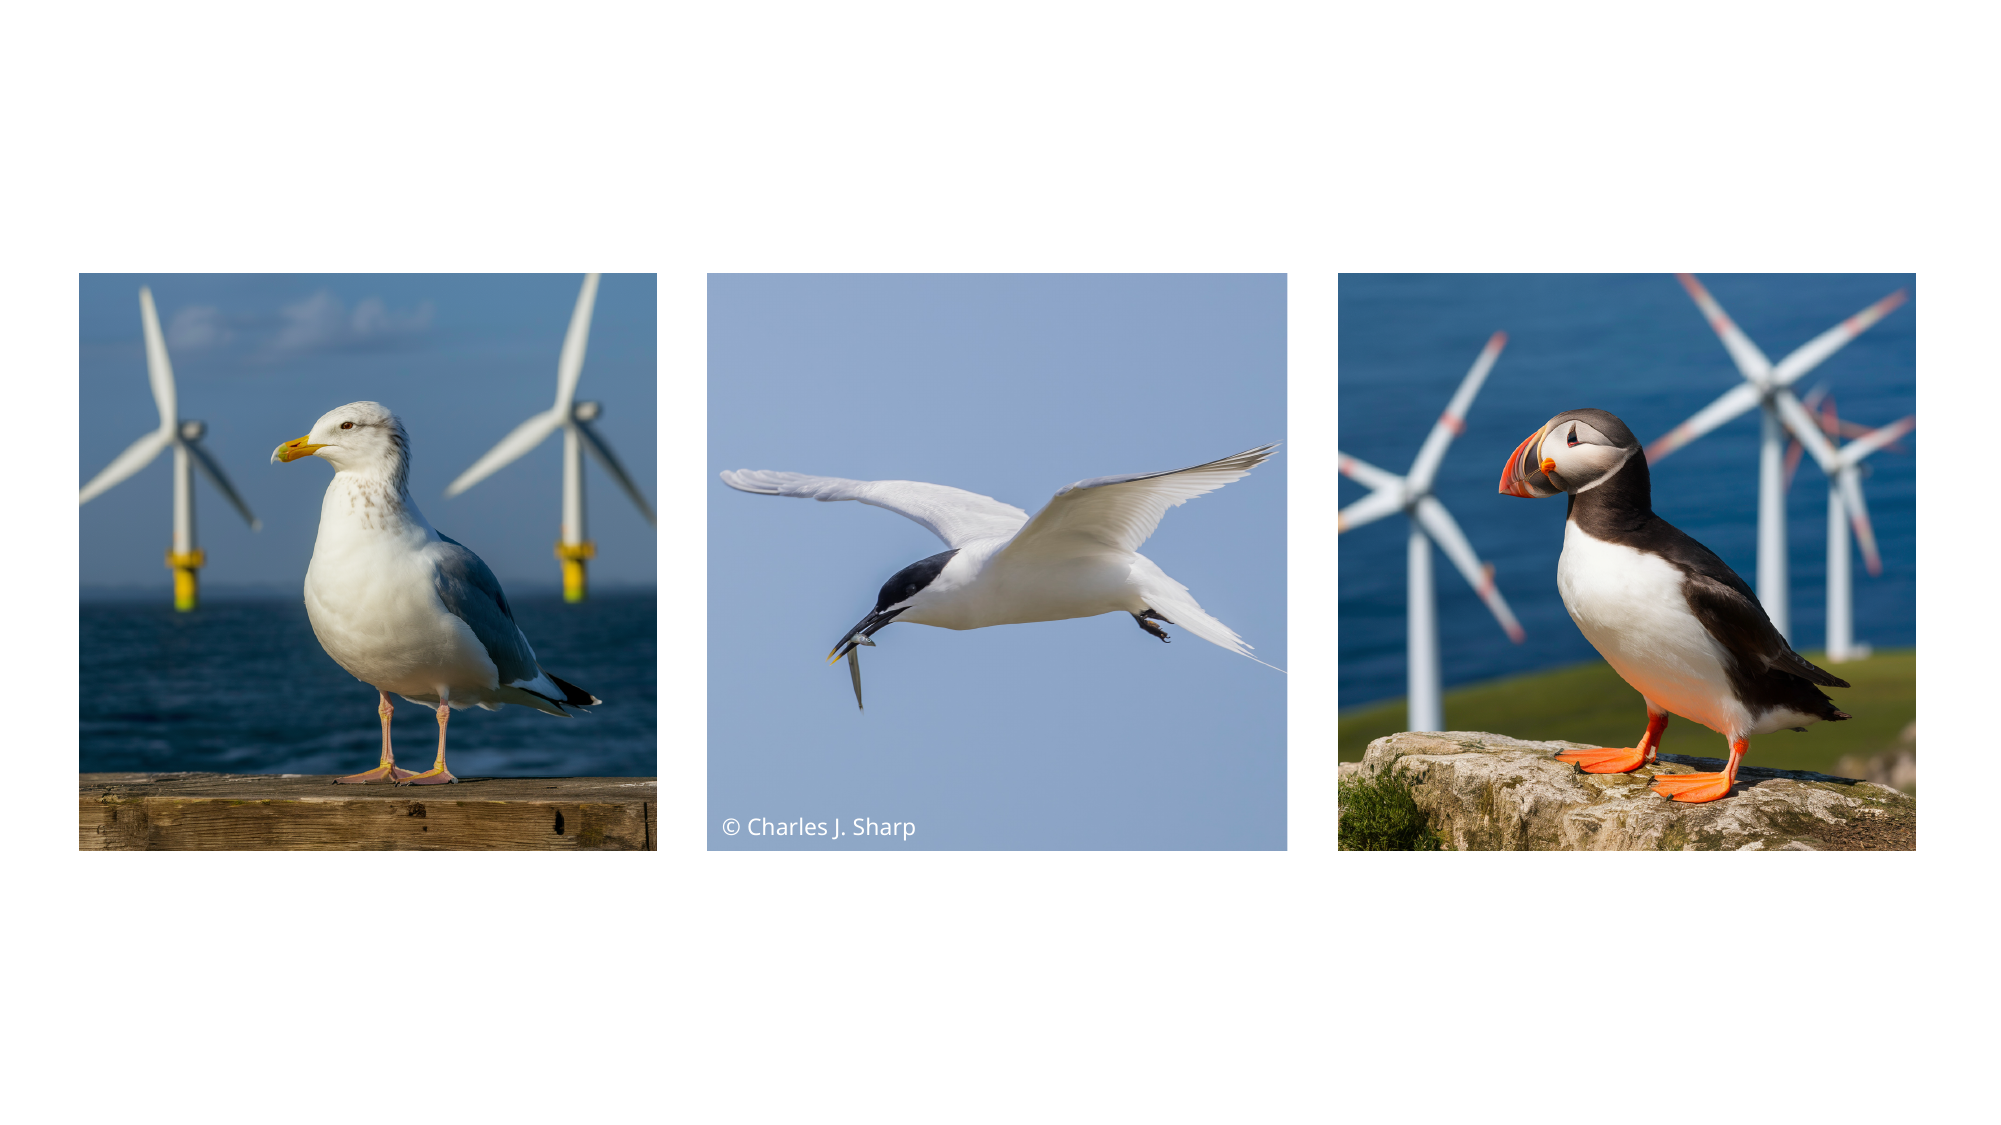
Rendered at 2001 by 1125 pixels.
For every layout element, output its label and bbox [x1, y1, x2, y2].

text_box [78, 272, 1917, 851]
